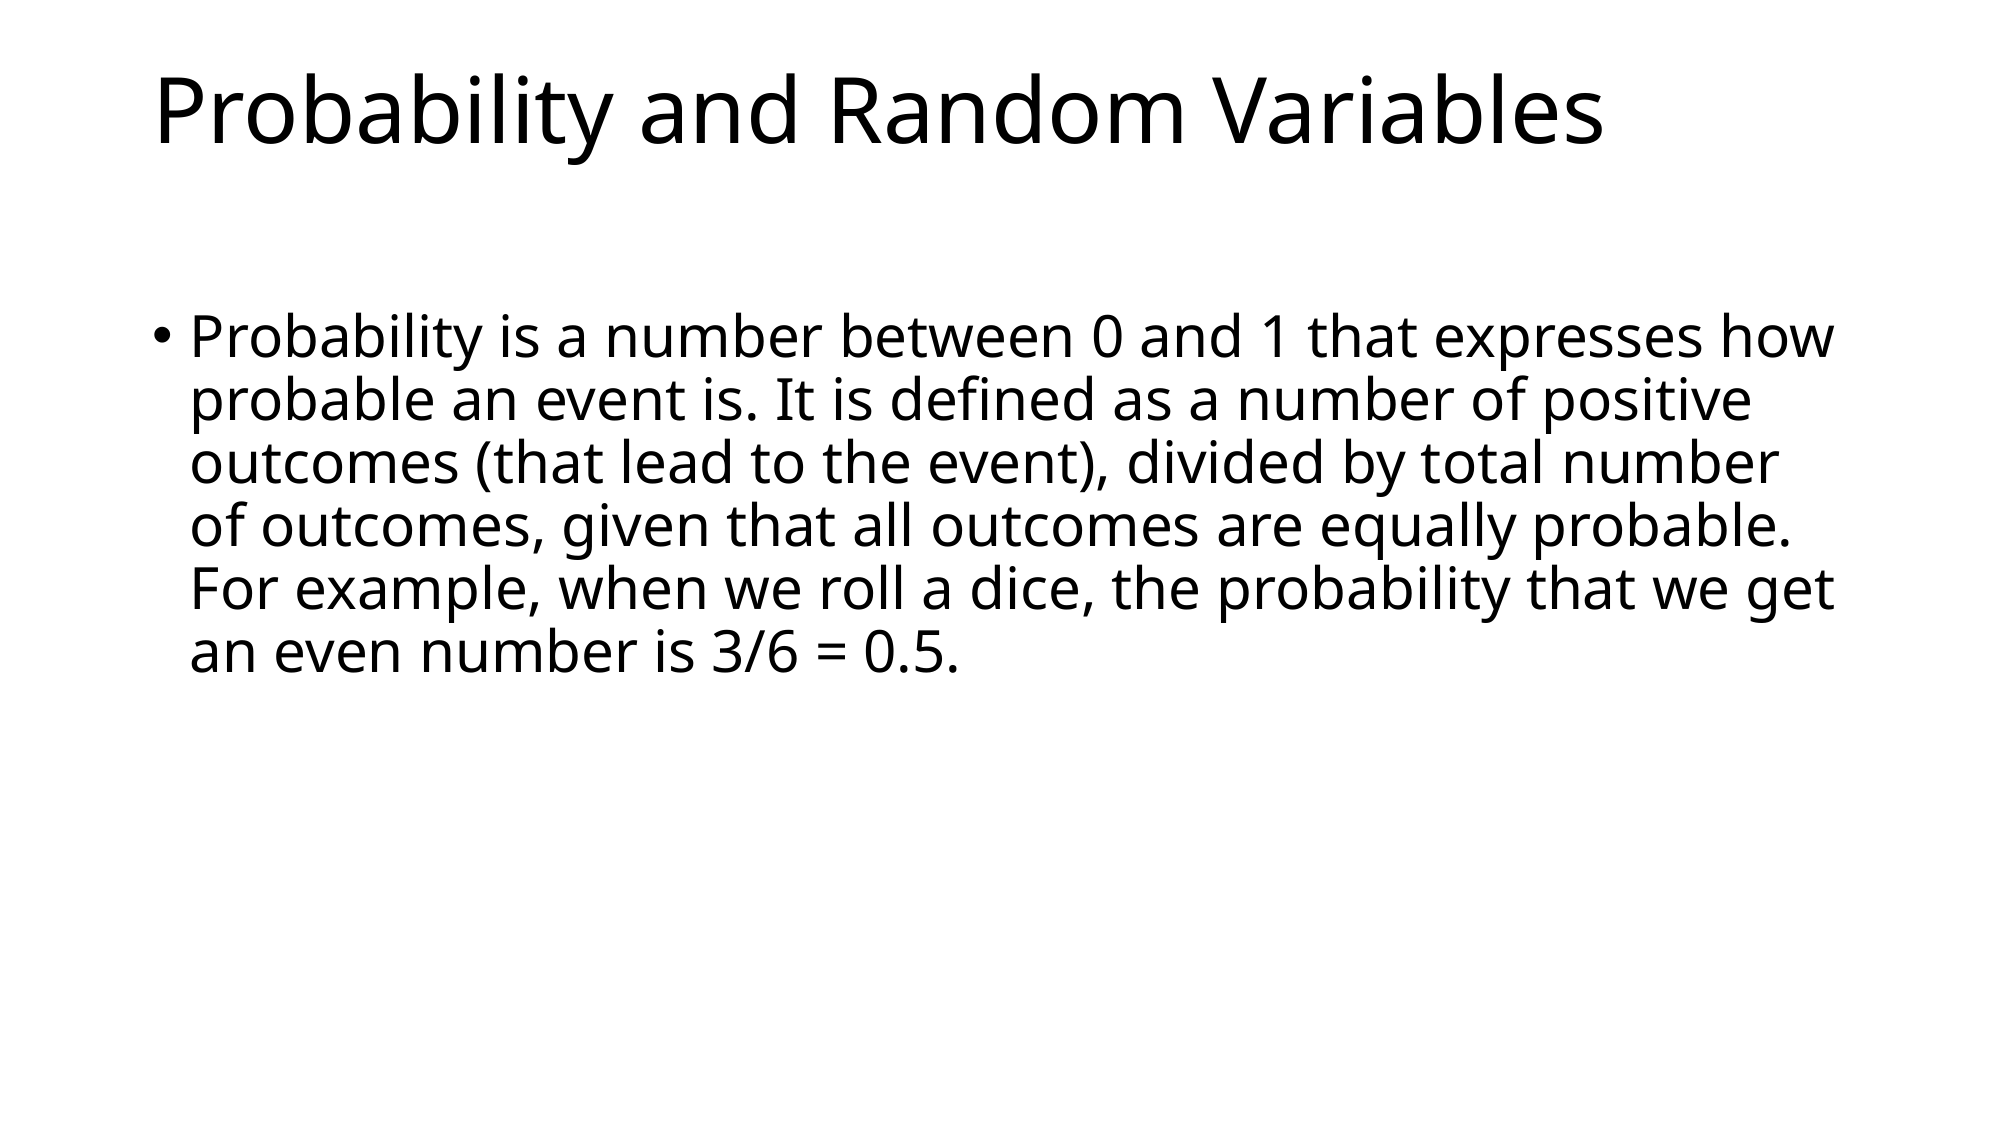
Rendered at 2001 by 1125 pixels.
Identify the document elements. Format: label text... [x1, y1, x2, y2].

title Probability and Random Variables [137, 59, 1863, 278]
list Probability is a number between 0 and 1 that expresses how probable an event is. It is defined as a number of positive outcomes (that lead to the event), divided by total number of outcomes, given that all outcomes are equally probable. For example, when we roll a dice, the probability that we get an even number is 3/6 = 0.5. [137, 299, 1863, 1014]
